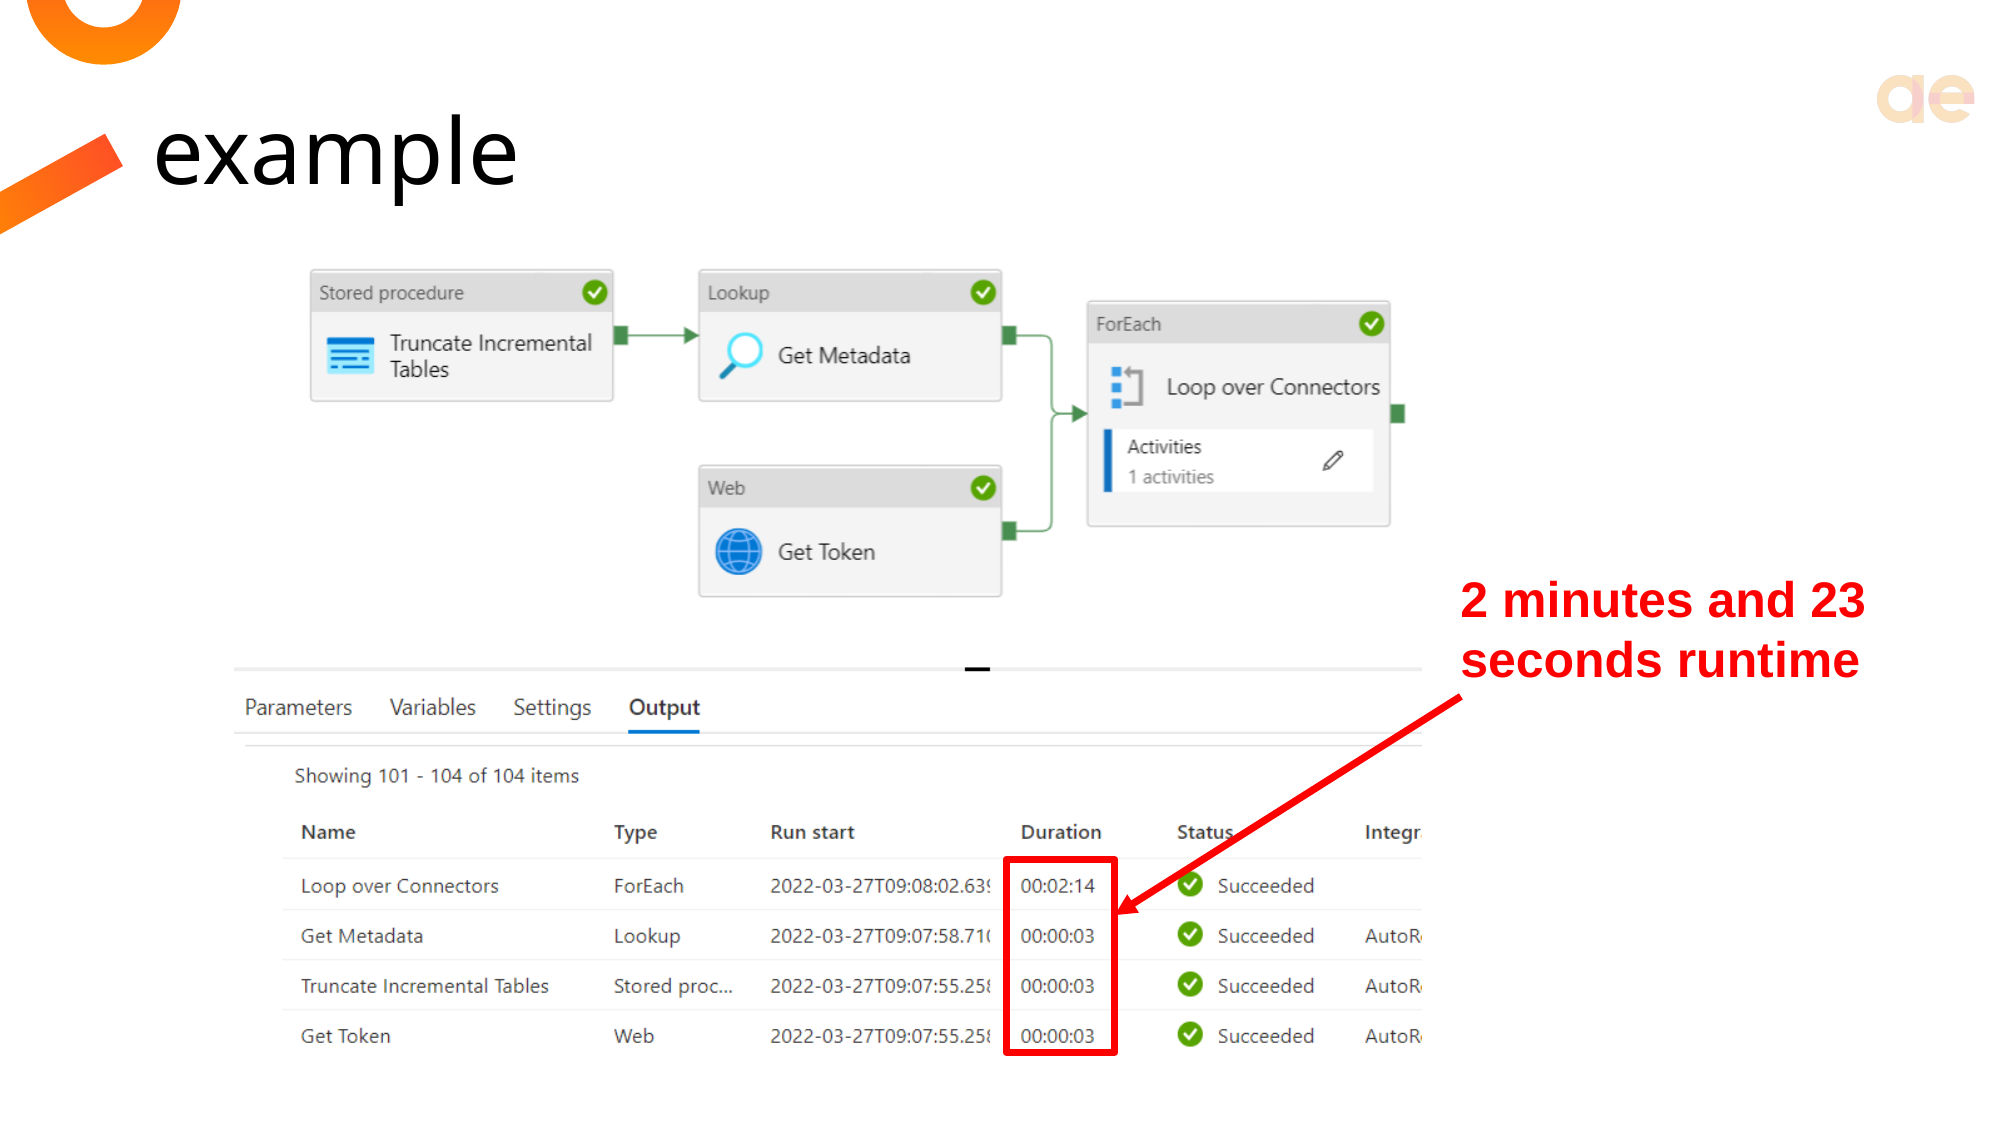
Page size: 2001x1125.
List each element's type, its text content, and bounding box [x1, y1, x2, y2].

text_box 2 minutes and 23 seconds runtime [1445, 560, 2000, 695]
title example [137, 79, 1863, 212]
picture [234, 242, 1422, 1053]
picture [1877, 75, 1975, 123]
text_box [1114, 696, 1461, 916]
